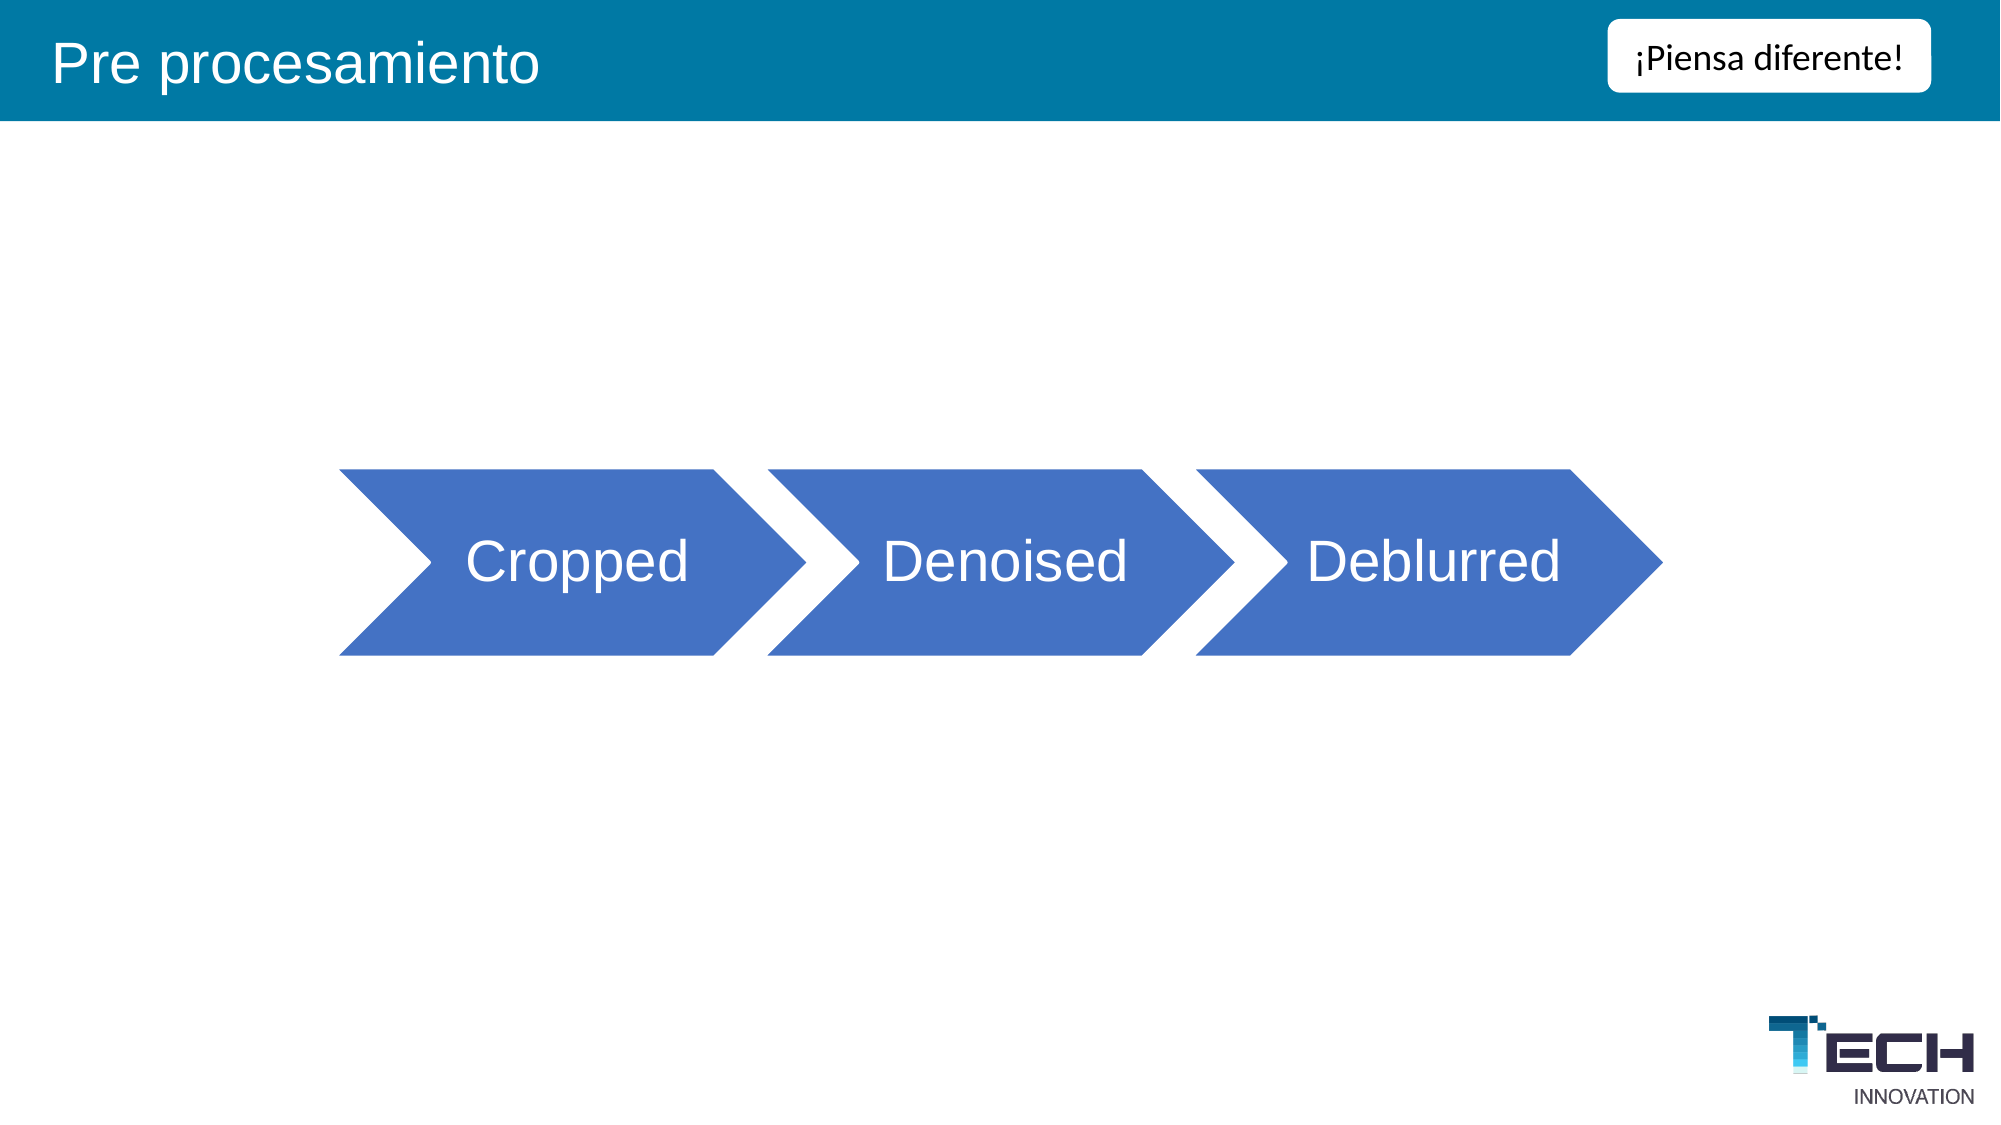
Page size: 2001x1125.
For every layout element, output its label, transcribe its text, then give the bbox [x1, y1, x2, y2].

text_box Pre procesamiento [36, 17, 638, 103]
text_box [332, 117, 1667, 1008]
picture [1766, 1014, 1976, 1107]
text_box ¡Piensa diferente! [1607, 18, 1932, 93]
text_box [0, 0, 2000, 122]
